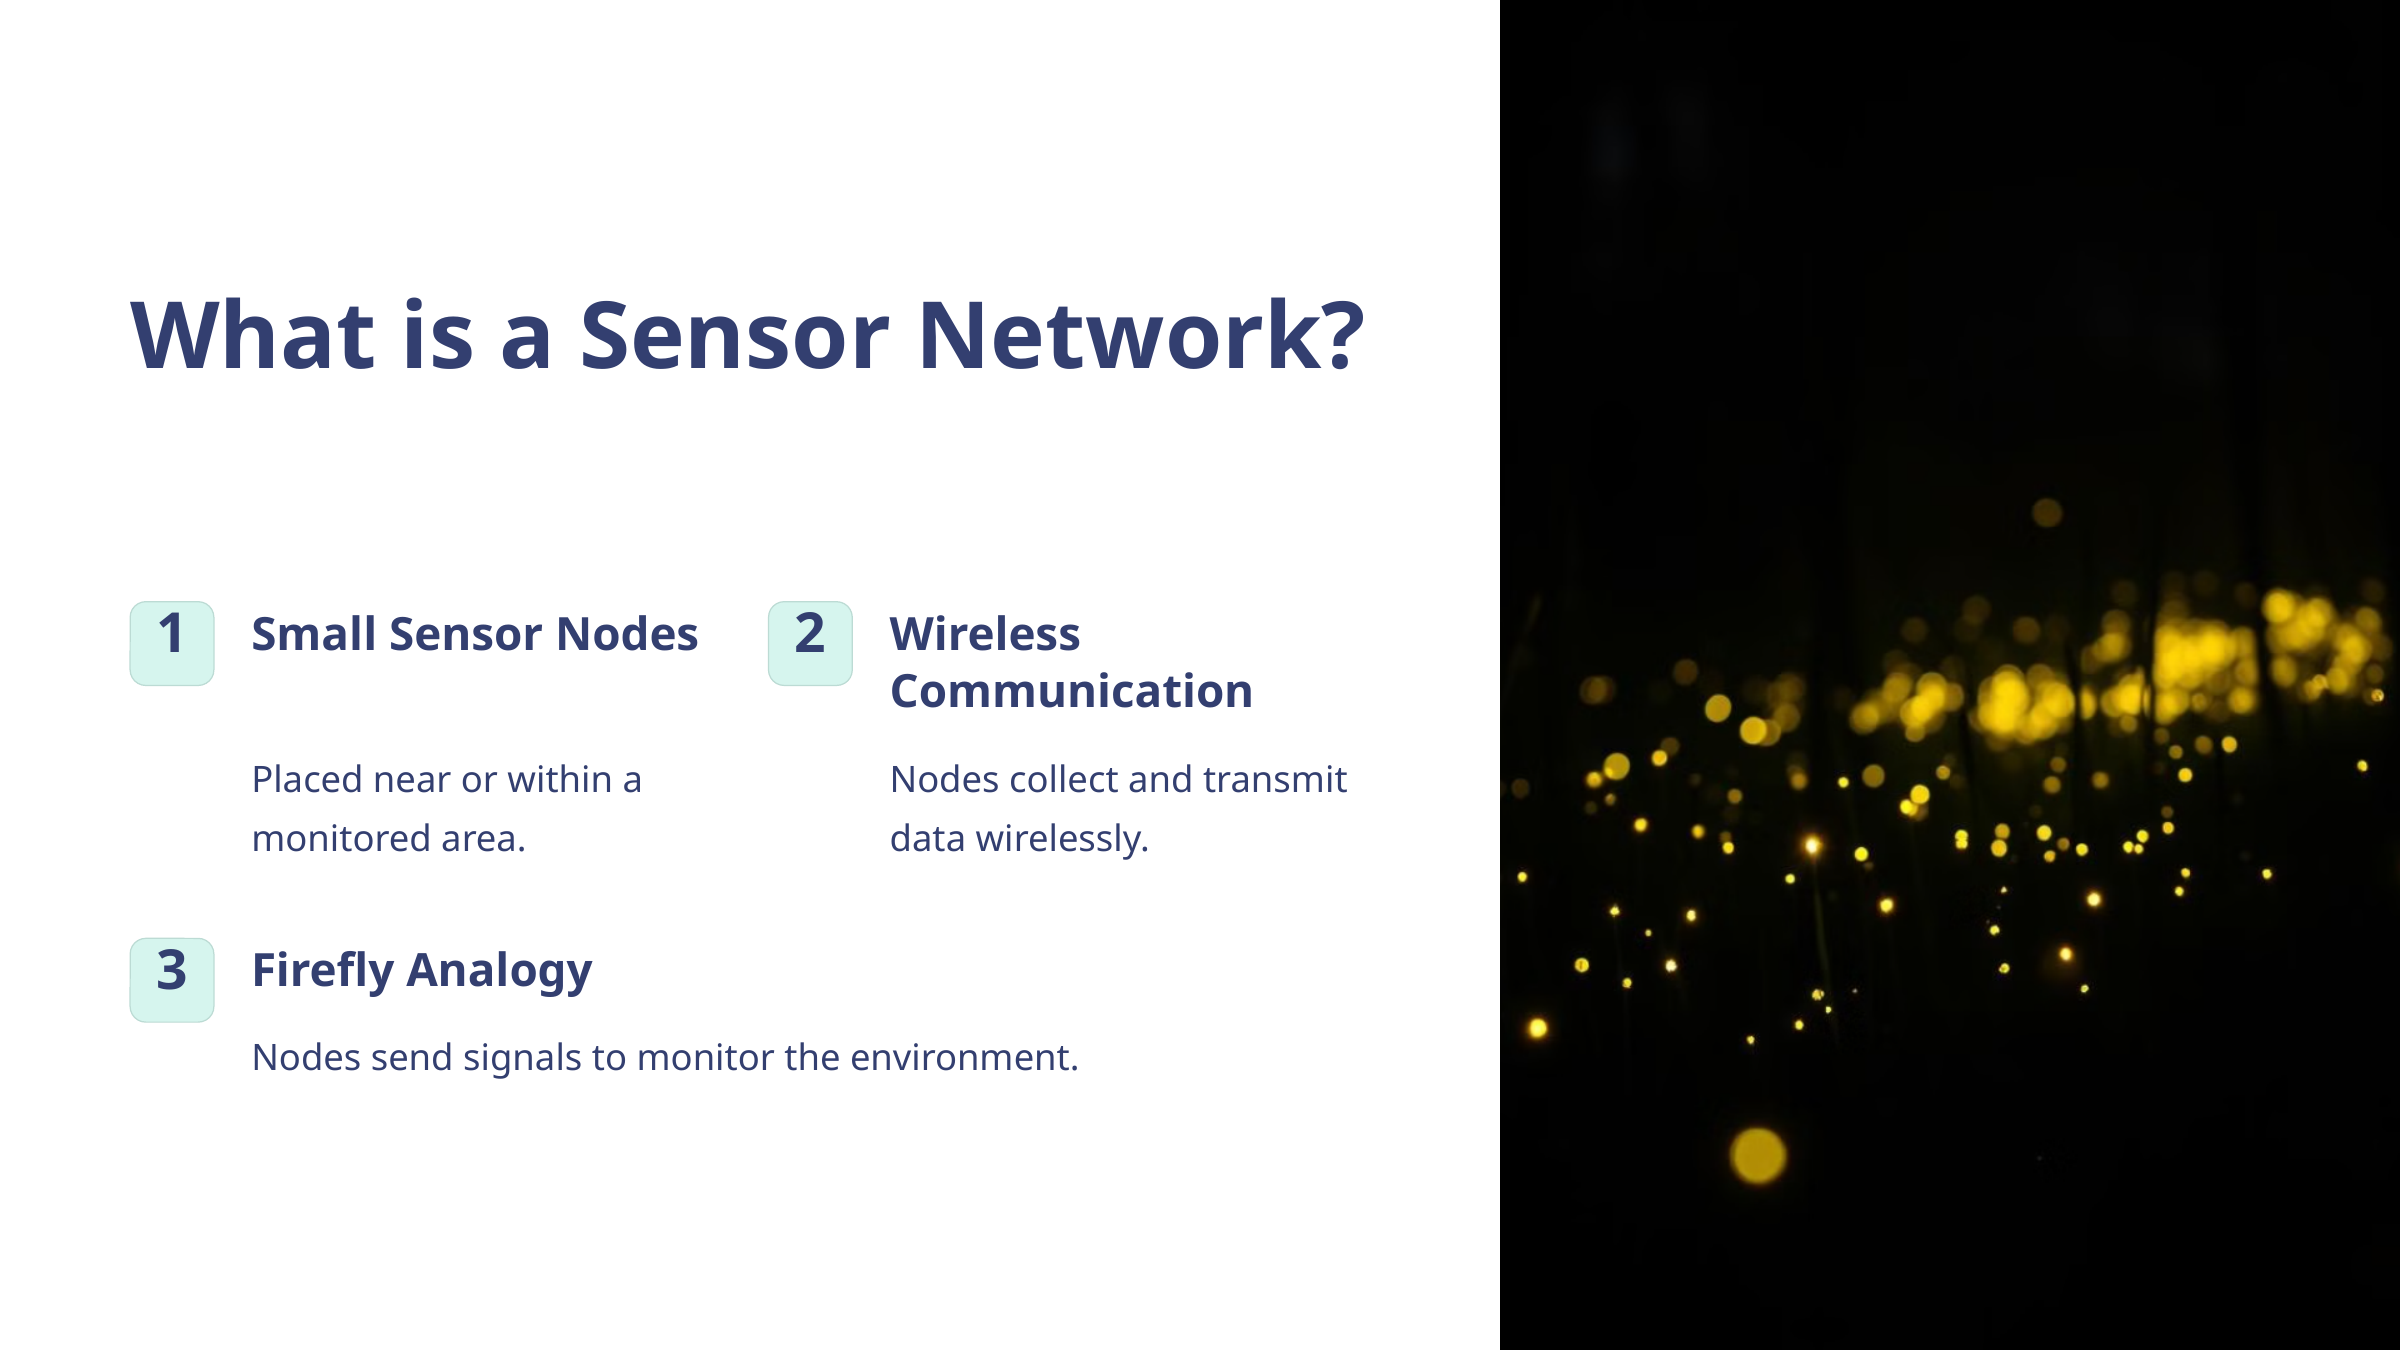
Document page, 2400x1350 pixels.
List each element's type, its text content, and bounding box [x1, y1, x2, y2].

text_box [130, 601, 214, 686]
text_box Placed near or within a monitored area. [251, 740, 732, 860]
text_box 2 [782, 608, 839, 679]
text_box 3 [144, 945, 200, 1016]
text_box [768, 601, 853, 686]
text_box Firefly Analogy [251, 938, 717, 997]
picture [1499, 0, 2400, 1350]
text_box 1 [144, 608, 200, 679]
text_box What is a Sensor Network? [130, 271, 1370, 504]
text_box Nodes collect and transmit data wirelessly. [889, 740, 1370, 860]
text_box Wireless Communication [889, 601, 1370, 718]
text_box Small Sensor Nodes [251, 601, 732, 718]
text_box Nodes send signals to monitor the environment. [251, 1018, 1370, 1079]
text_box [130, 938, 214, 1023]
